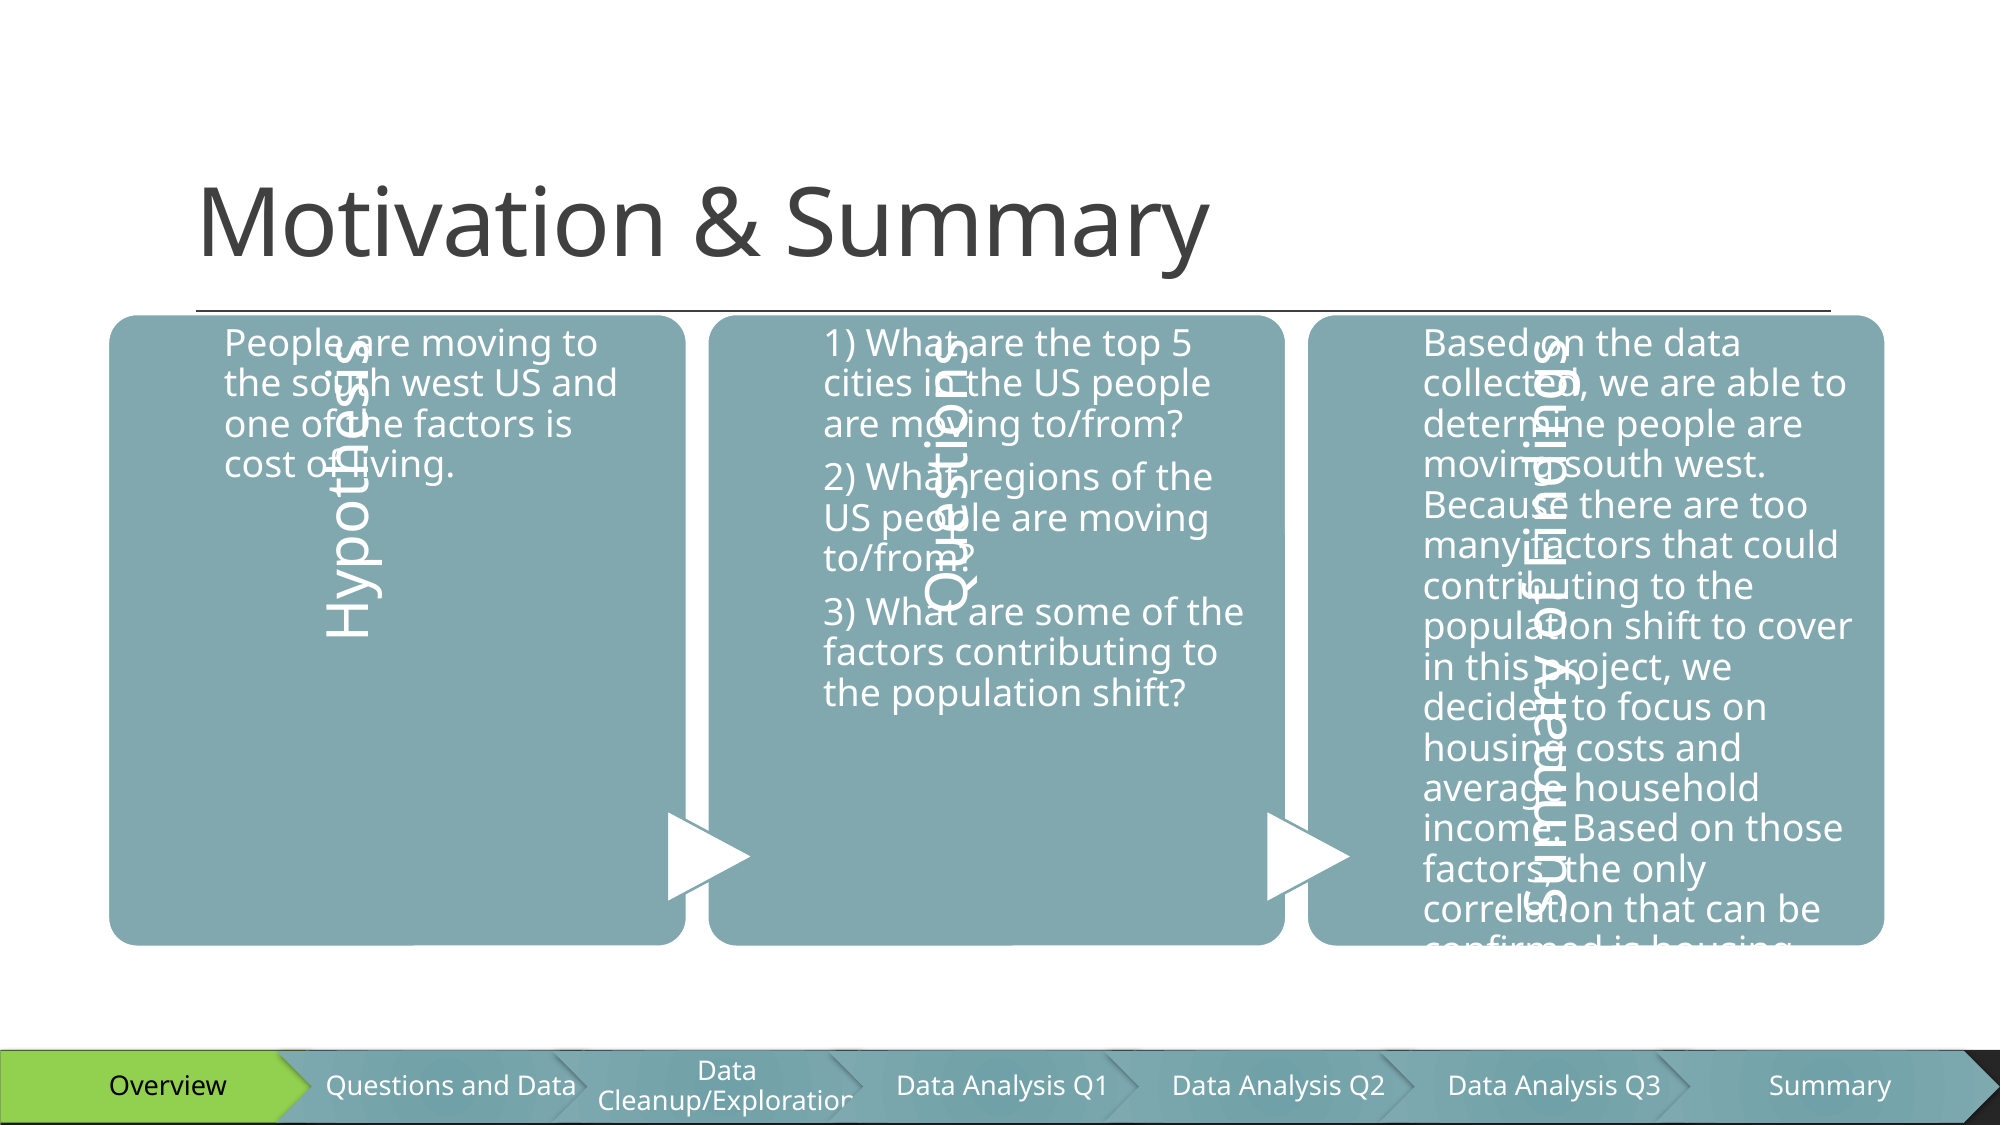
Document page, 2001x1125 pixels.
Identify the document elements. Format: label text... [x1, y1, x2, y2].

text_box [107, 313, 1887, 948]
title Motivation & Summary [180, 47, 1830, 285]
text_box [0, 1050, 2000, 1124]
